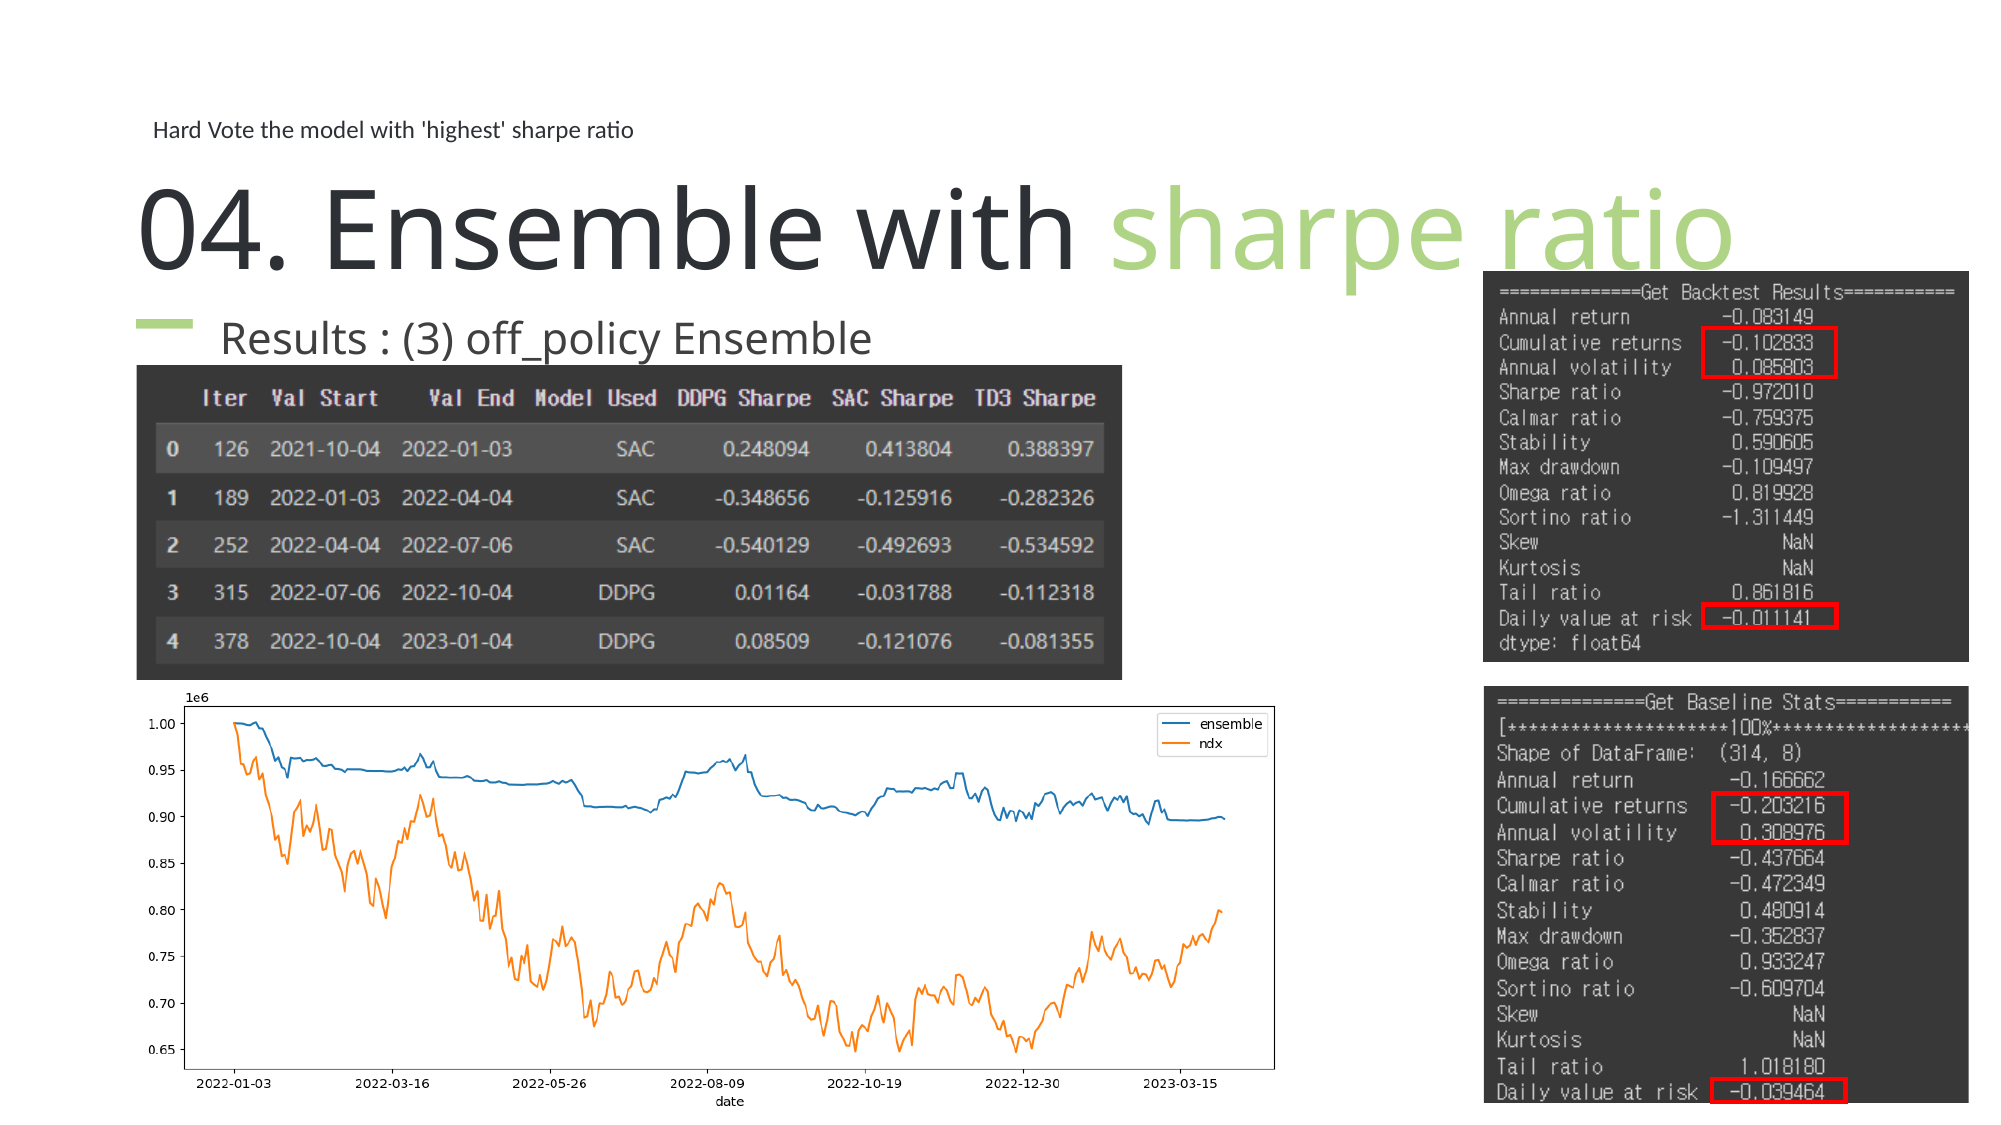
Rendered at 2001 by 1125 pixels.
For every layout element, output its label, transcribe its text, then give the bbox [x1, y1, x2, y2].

picture [137, 682, 1282, 1118]
picture [1483, 686, 1969, 1103]
picture [136, 365, 1123, 680]
picture [1483, 271, 1969, 662]
text_box Hard Vote the model with 'highest' sharpe ratio [138, 105, 705, 151]
text_box Results : (3) off_policy Ensemble [204, 303, 1091, 365]
text_box 04. Ensemble with sharpe ratio [121, 151, 2000, 300]
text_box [136, 319, 193, 330]
